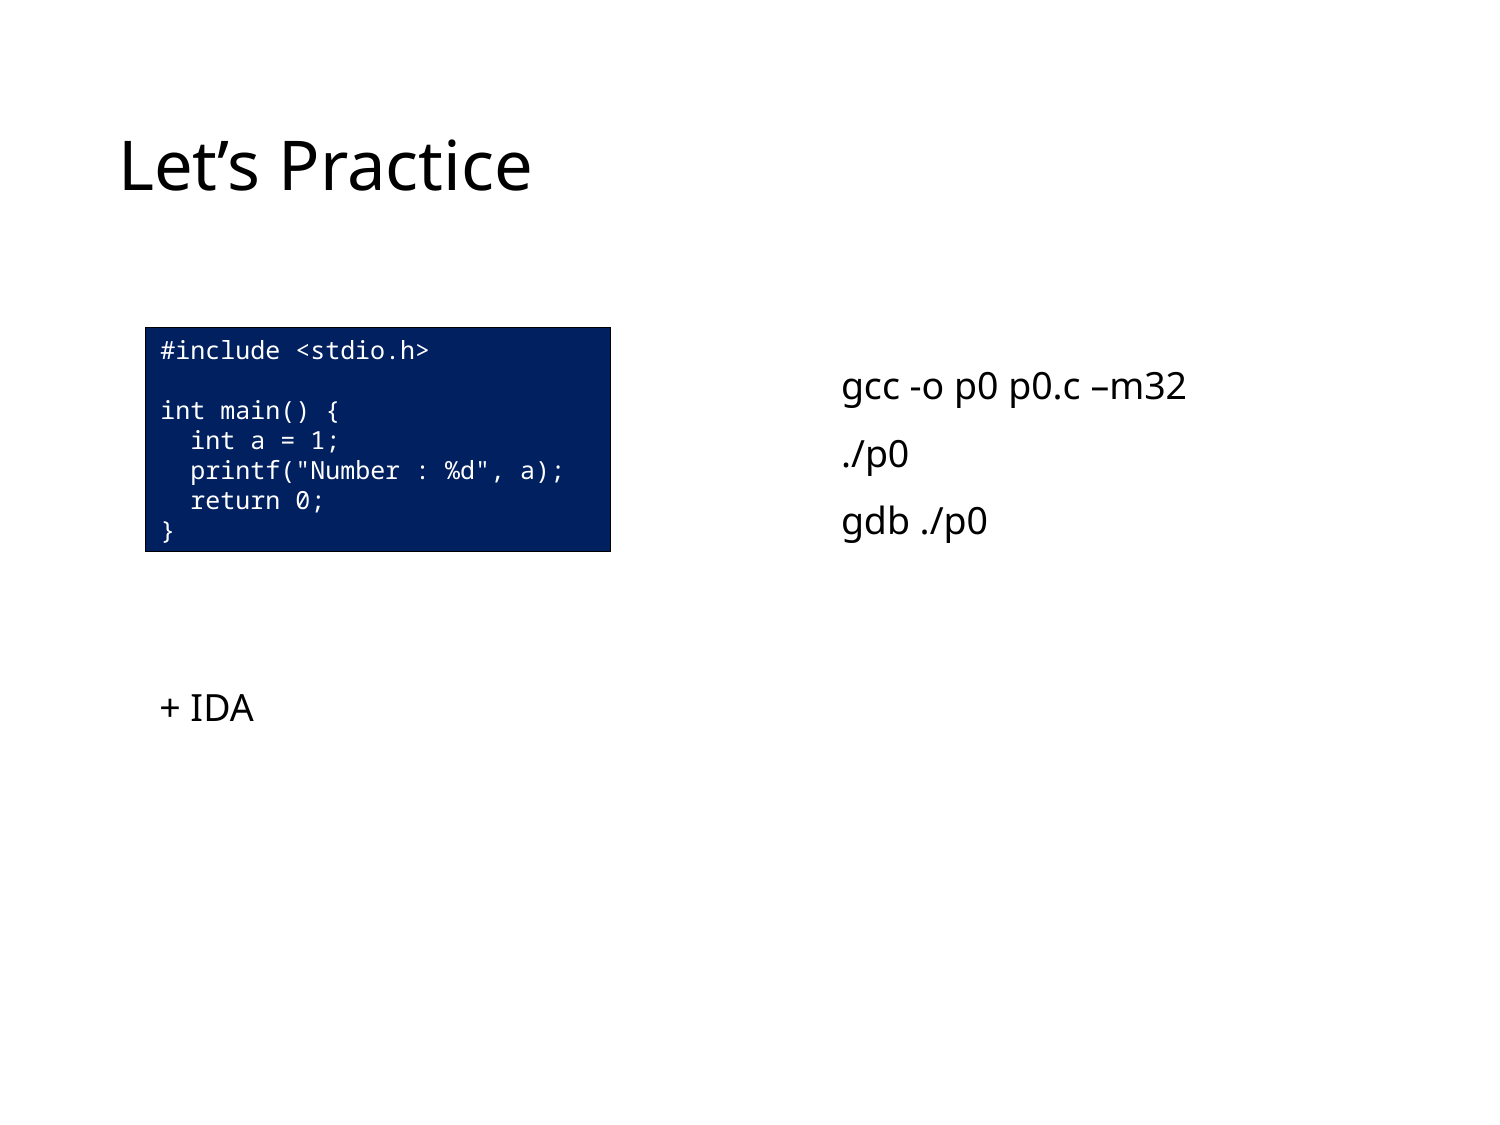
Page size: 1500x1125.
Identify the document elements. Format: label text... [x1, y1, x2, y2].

text_box #include <stdio.h> int main() { int a = 1; printf("Number : %d", a); return 0; } [145, 327, 611, 552]
text_box + IDA [144, 676, 269, 737]
title Let’s Practice [103, 59, 1397, 278]
text_box gcc -o p0 p0.c –m32 ./p0 gdb ./p0 [826, 332, 1203, 550]
